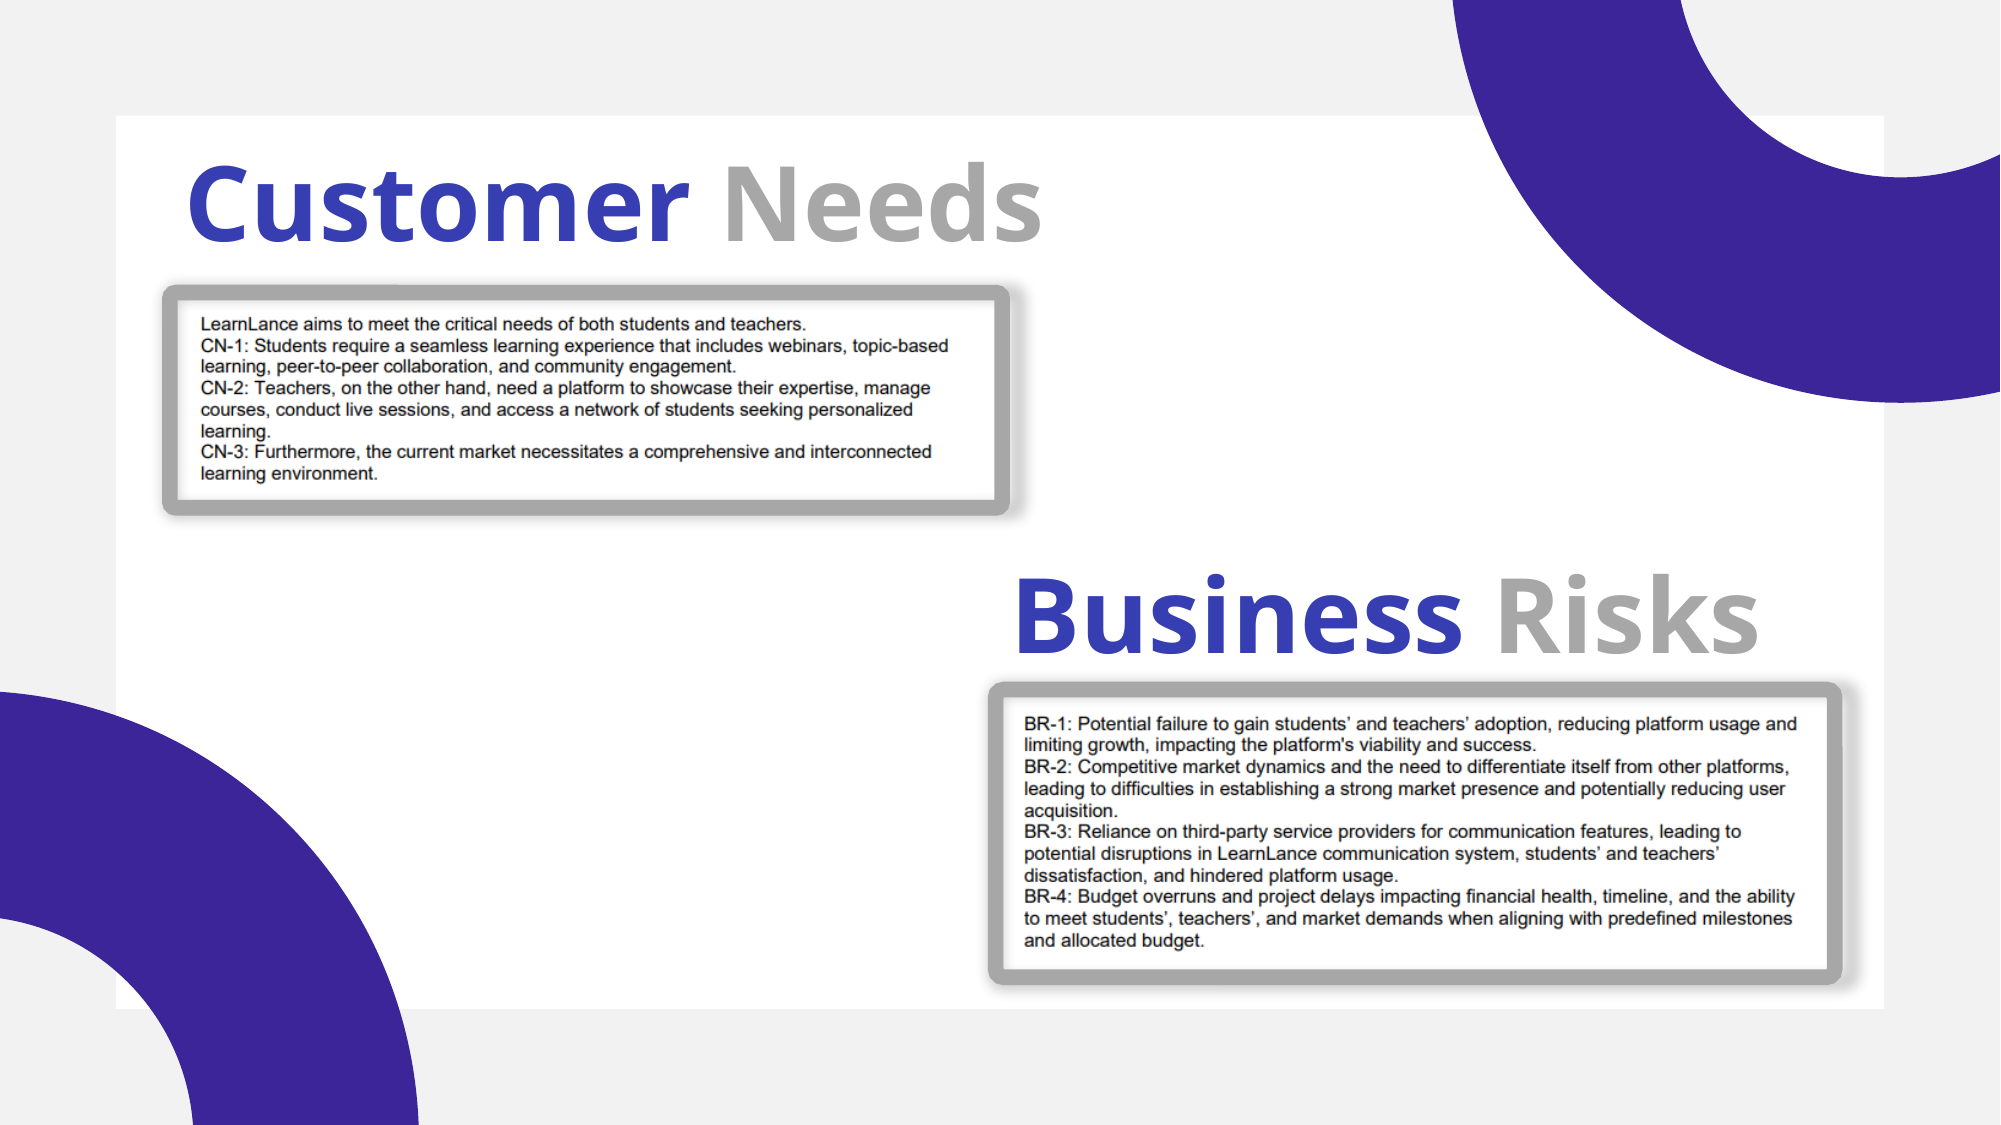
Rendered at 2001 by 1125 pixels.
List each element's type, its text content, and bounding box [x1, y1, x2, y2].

picture [1023, 712, 1813, 953]
text_box Business Risks [995, 541, 1923, 682]
text_box [1451, 0, 2000, 404]
text_box [994, 688, 1836, 979]
text_box [168, 291, 1004, 509]
text_box Customer Needs [169, 129, 1097, 270]
picture [190, 310, 972, 493]
text_box [0, 690, 420, 1125]
